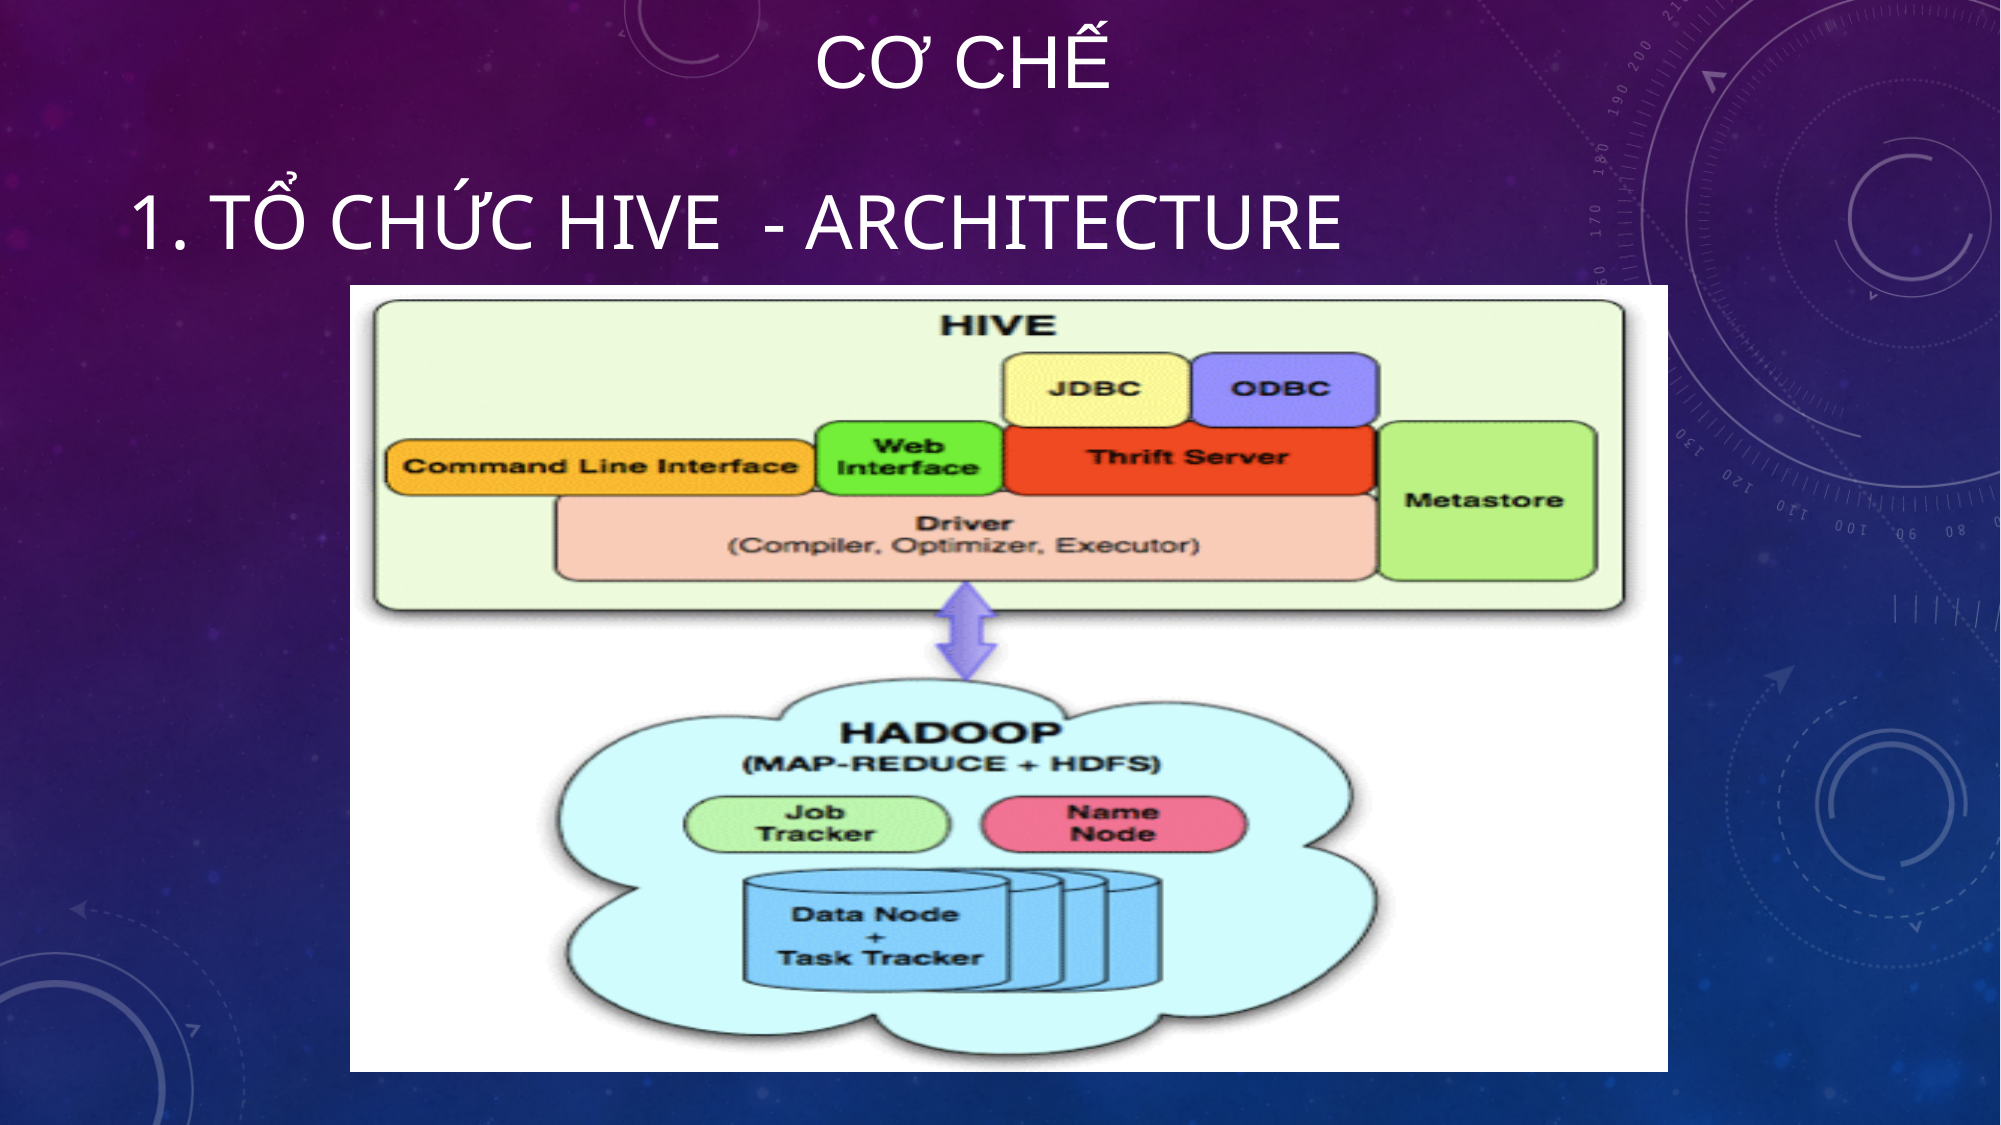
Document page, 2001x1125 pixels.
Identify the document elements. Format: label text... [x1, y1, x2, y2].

picture [0, 0, 2001, 1125]
title 1. Tổ Chức Hive - architecture [112, 99, 1775, 339]
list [350, 285, 1668, 1073]
text_box Cơ chế [132, 0, 1795, 118]
